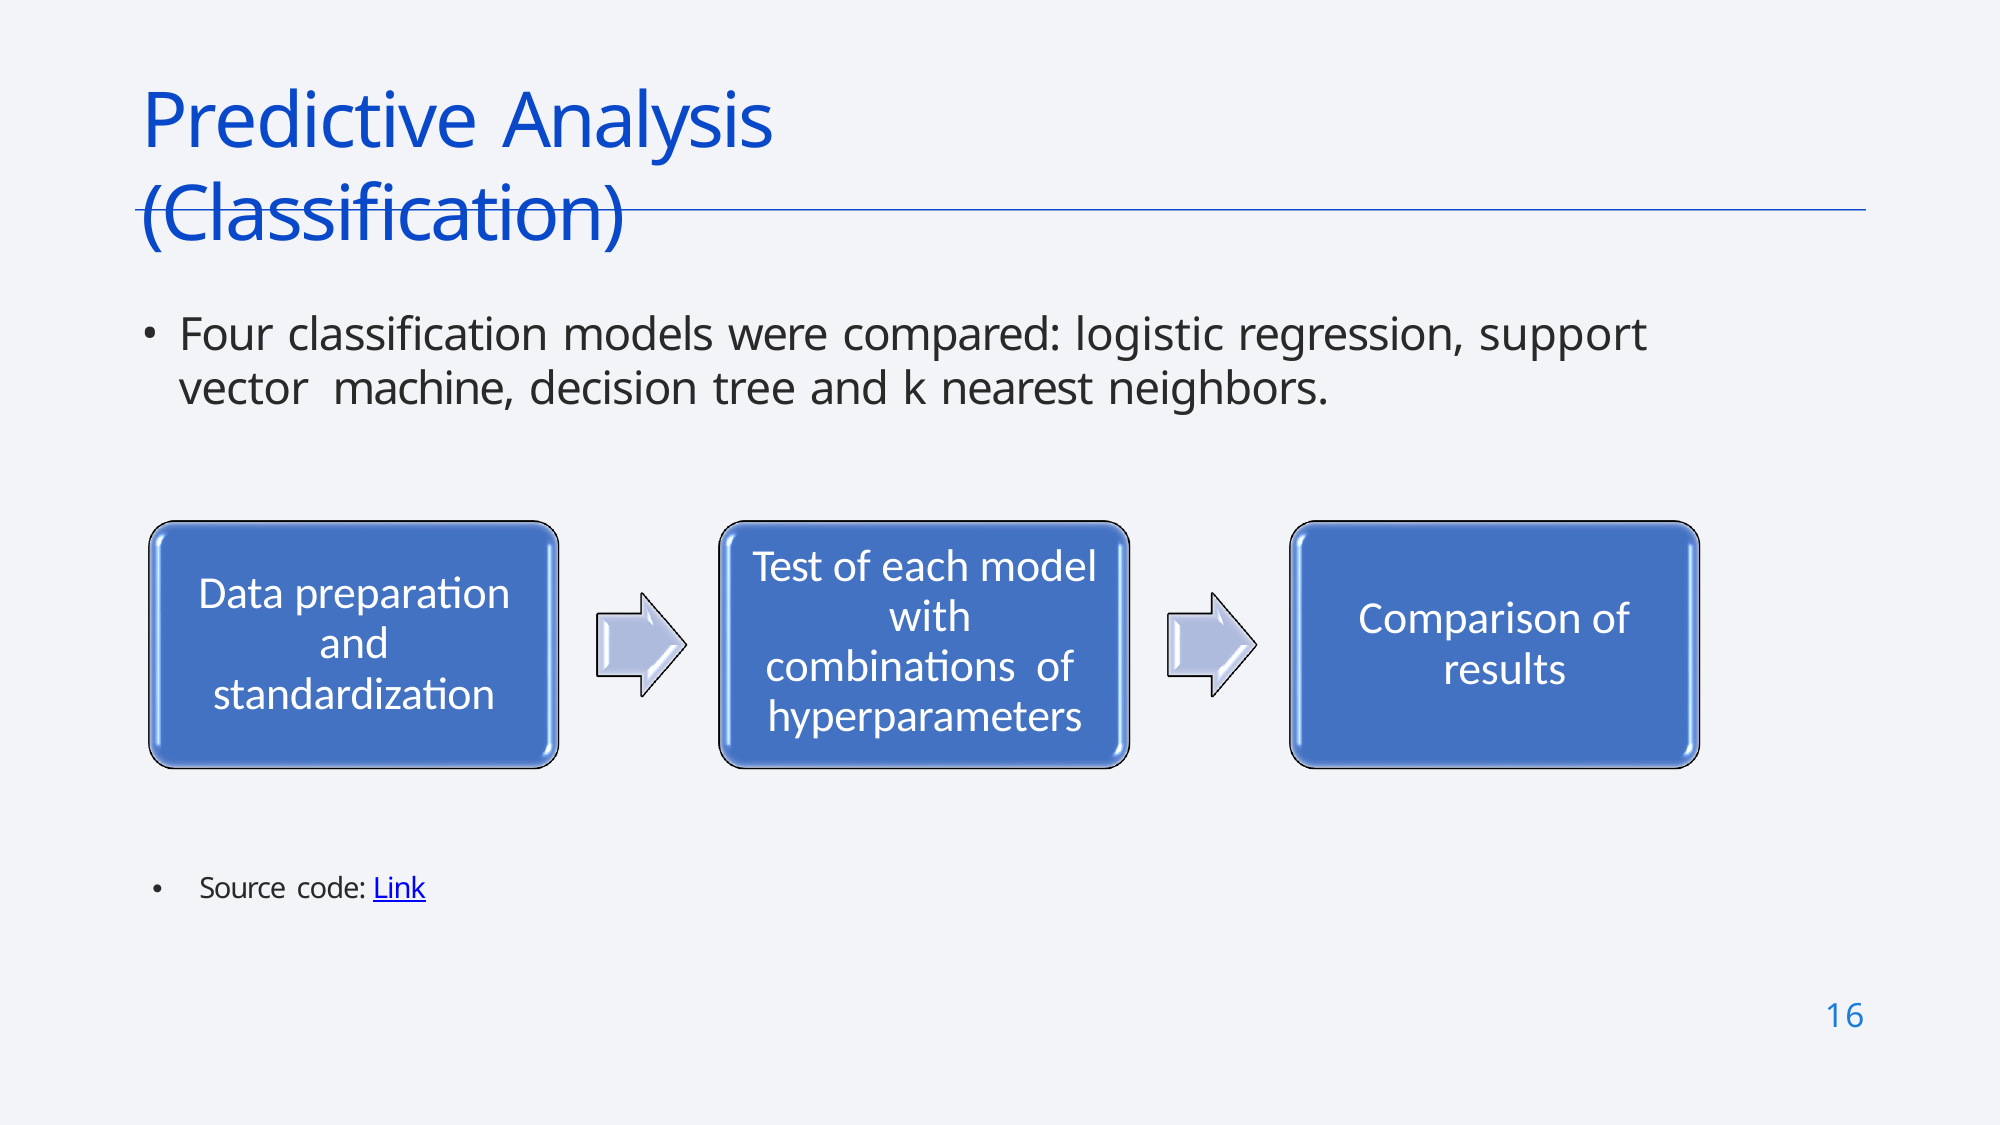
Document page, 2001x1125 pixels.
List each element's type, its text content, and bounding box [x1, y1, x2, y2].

title Predictive Analysis (Classification) [139, 68, 1247, 259]
text_box Four classification models were compared: logistic regression, support vector machine, decision tree and k nearest neighbors. [139, 302, 1691, 415]
text_box Source code: Link [150, 874, 1332, 909]
slide_number 16 [1818, 1001, 1872, 1125]
picture [0, 0, 2000, 1125]
